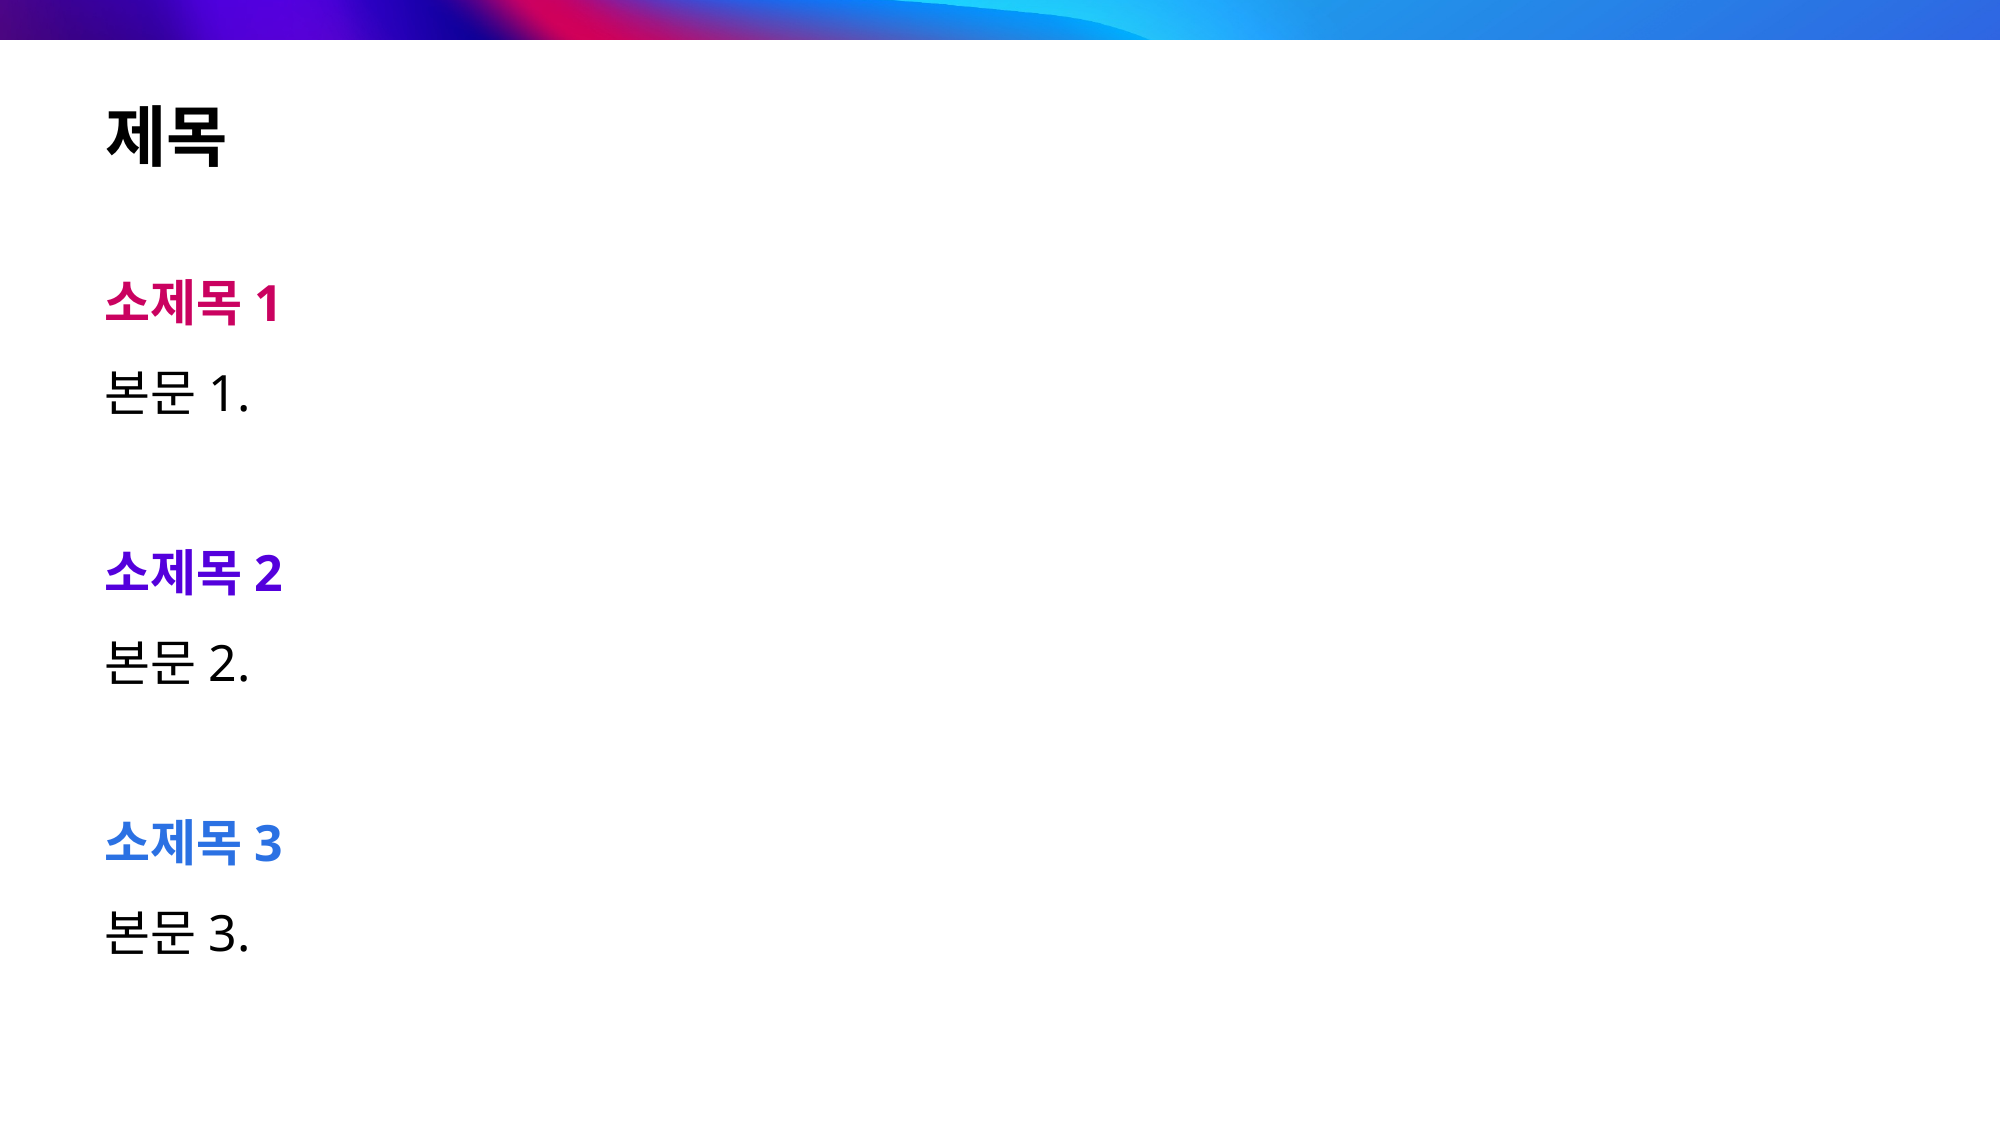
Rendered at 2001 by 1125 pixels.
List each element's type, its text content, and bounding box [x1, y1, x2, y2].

text_box 소제목1 본문1. 소제목2 본문2. 소제목3 본문3. [89, 234, 1636, 970]
picture [0, 0, 2000, 40]
text_box 제목 [89, 79, 779, 174]
